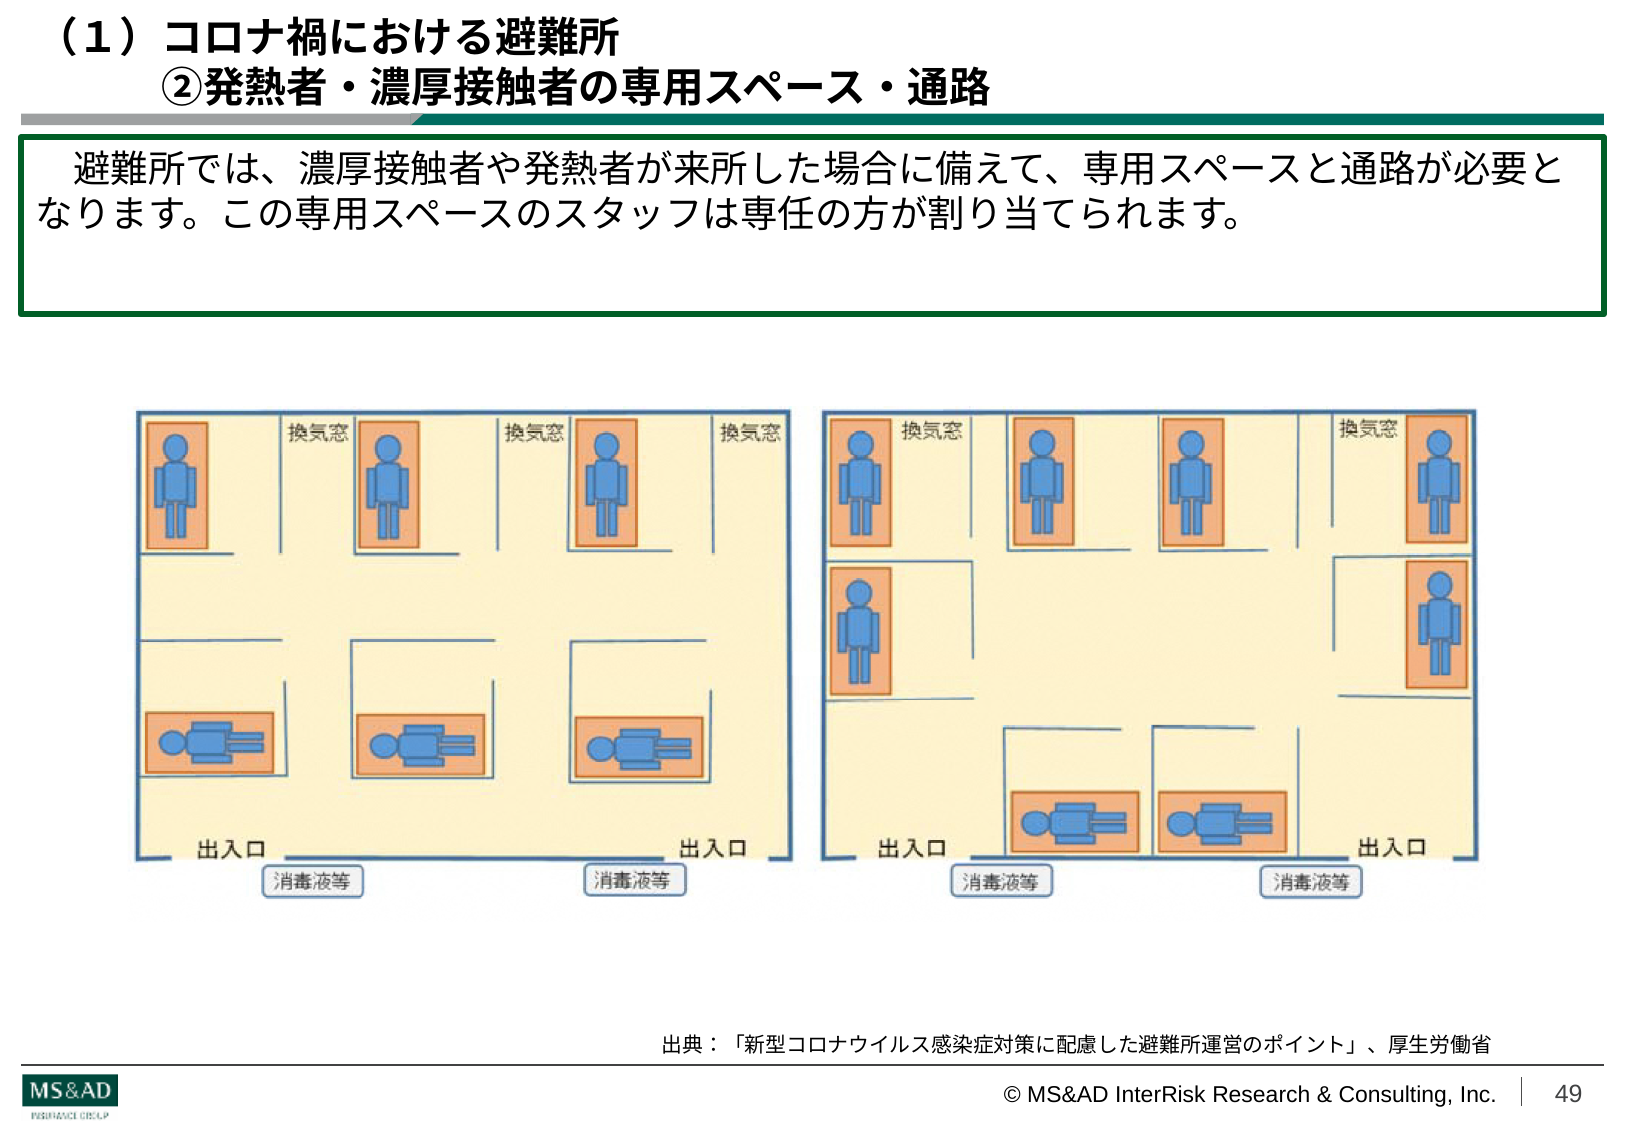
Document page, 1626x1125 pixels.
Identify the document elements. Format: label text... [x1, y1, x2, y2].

text_box 出典：「新型コロナウイルス感染症対策に配慮した避難所運営のポイント」、厚生労働省 [647, 1024, 1604, 1065]
text_box 避難所では、濃厚接触者や発熱者が来所した場合に備えて、専用スペースと通路が必要となります。この専用スペースのスタッフは専任の方が割り当てられます。 [19, 135, 1606, 316]
picture [127, 396, 1487, 925]
title （１）コロナ禍における避難所 ②発熱者・濃厚接触者の専用スペース・通路 [21, 19, 1604, 114]
picture [21, 1073, 118, 1121]
text_box 49 [1539, 1070, 1616, 1118]
